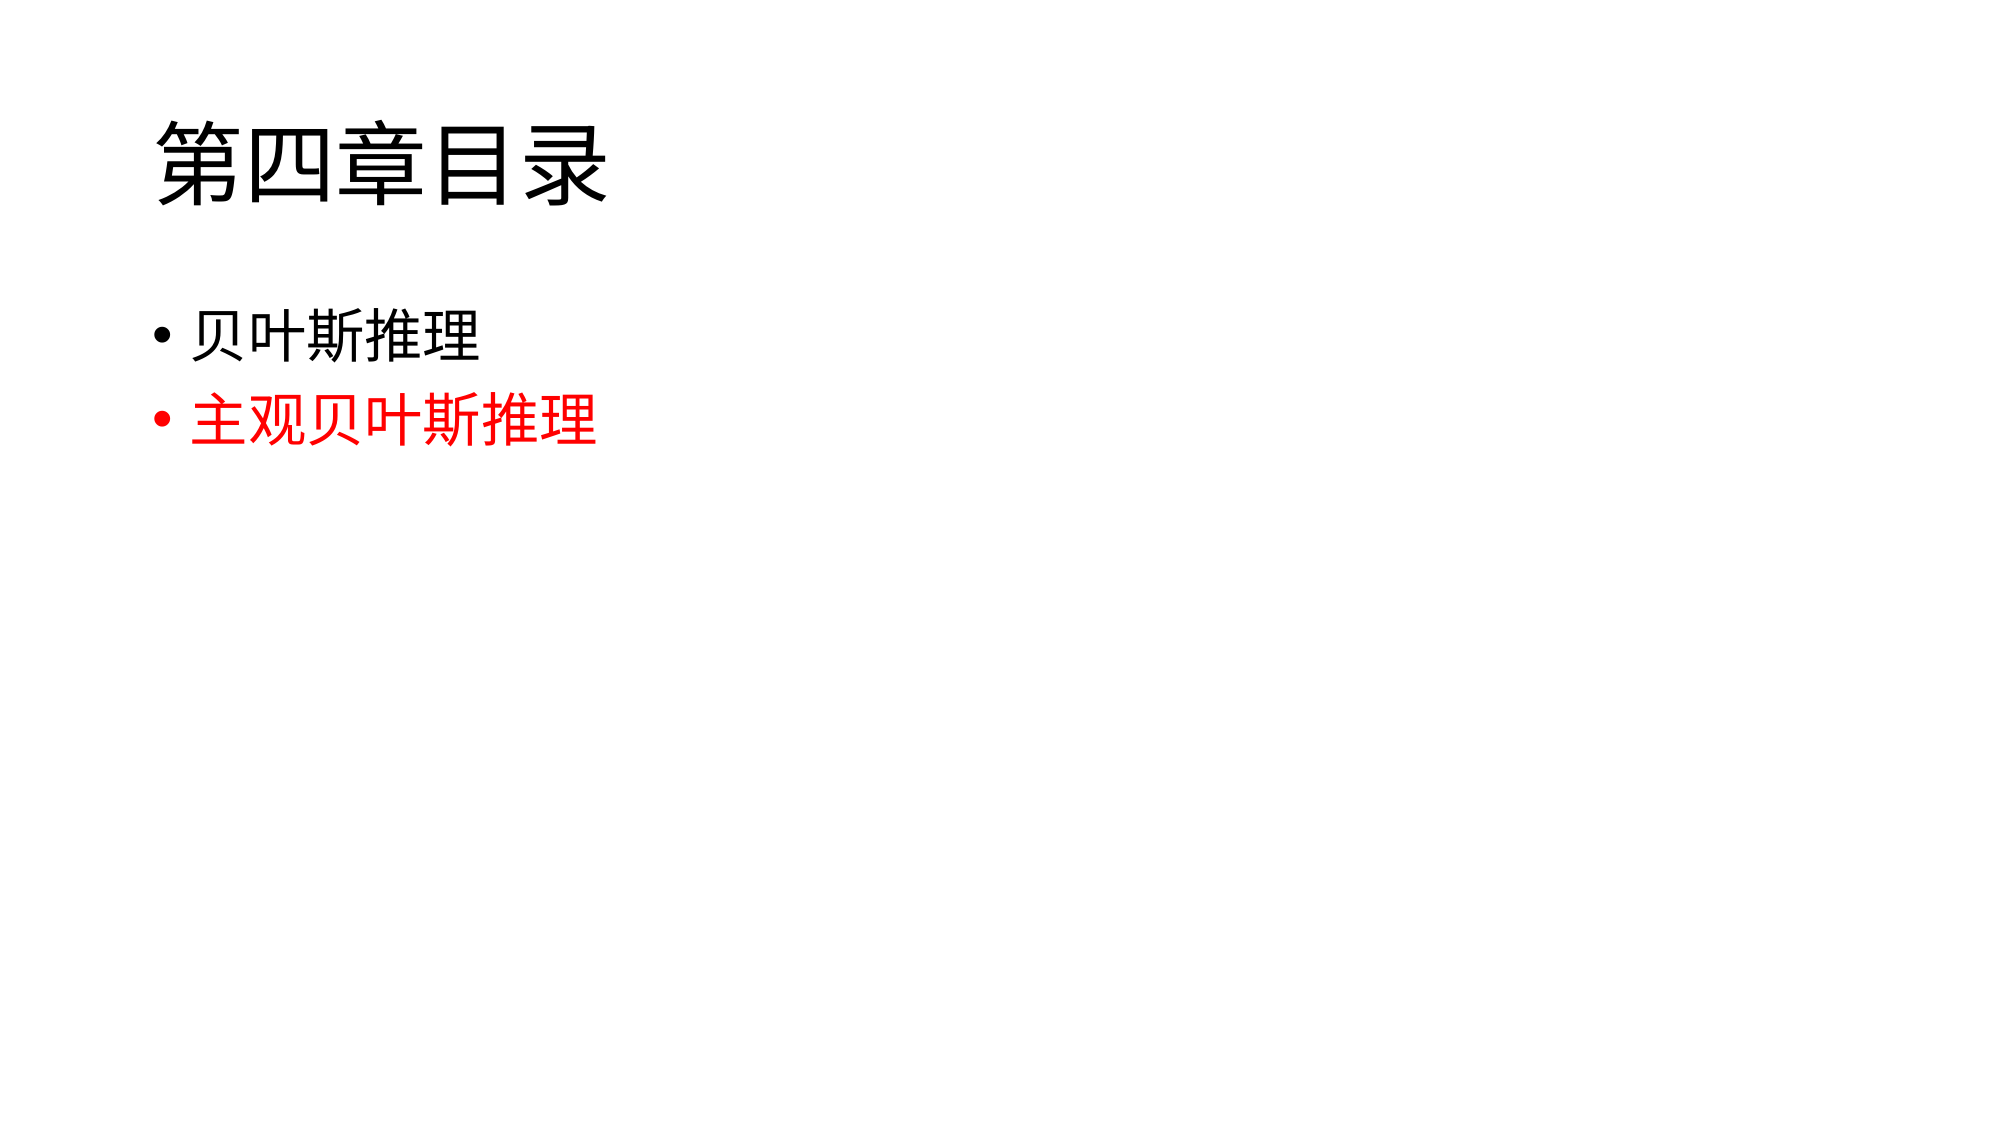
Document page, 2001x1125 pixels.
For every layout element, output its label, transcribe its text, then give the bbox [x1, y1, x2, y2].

title 第四章目录 [137, 59, 1863, 278]
list 贝叶斯推理 主观贝叶斯推理 [137, 299, 1636, 1014]
